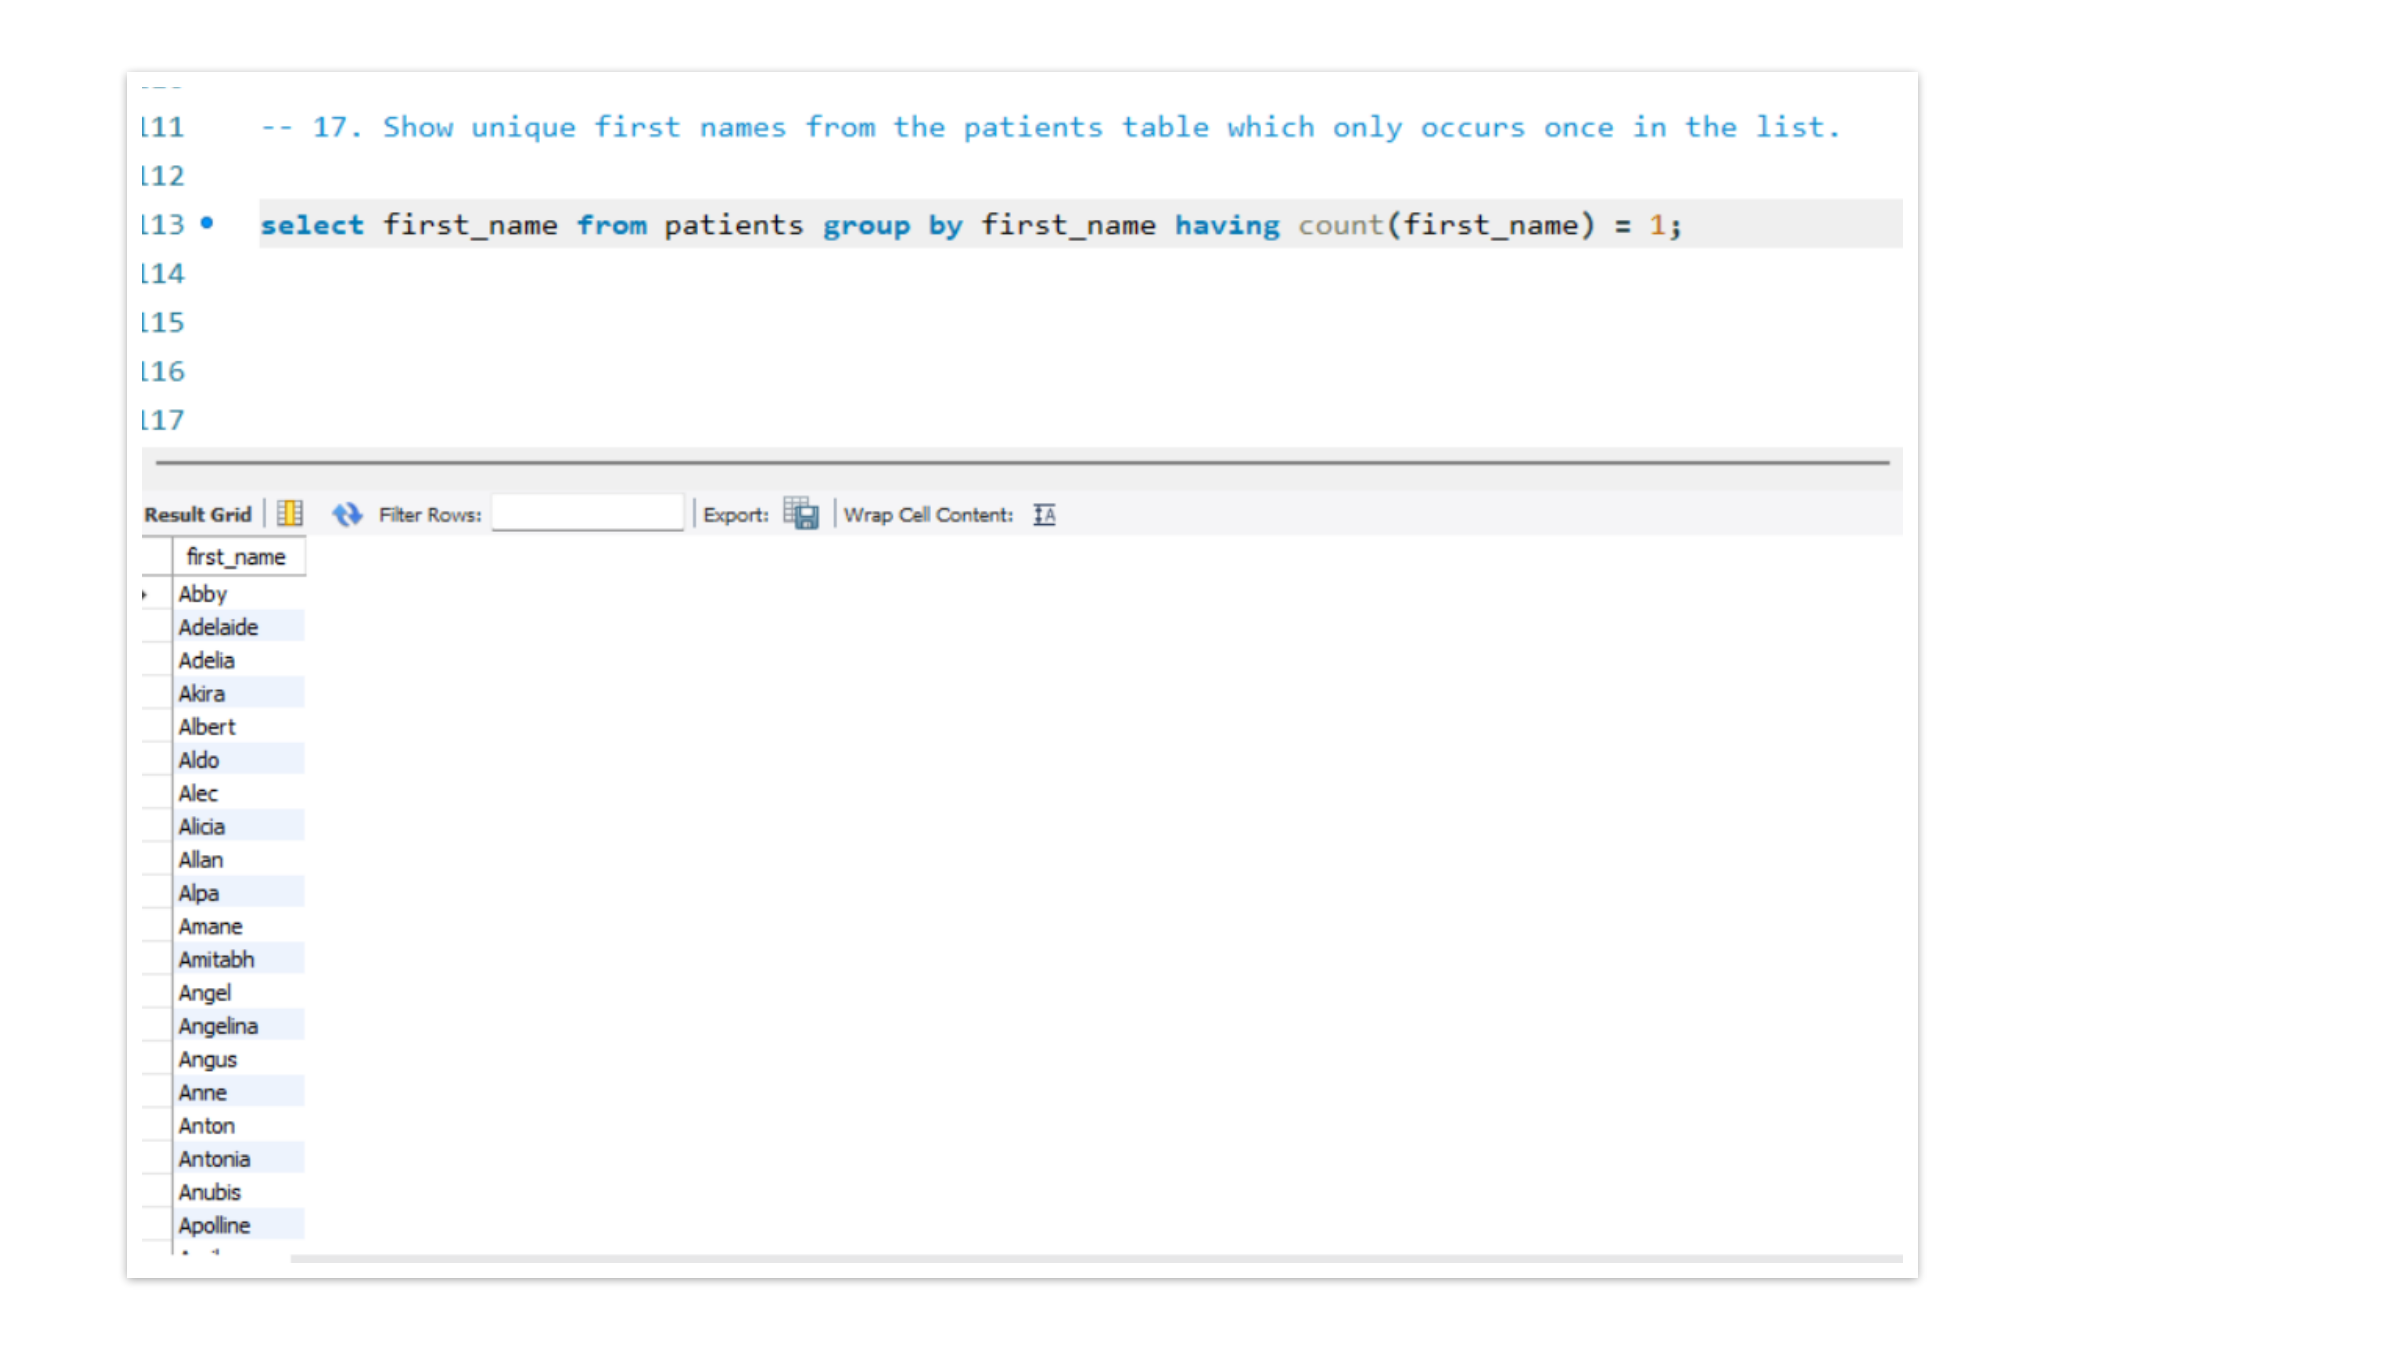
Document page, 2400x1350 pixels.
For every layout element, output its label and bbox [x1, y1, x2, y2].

picture [141, 86, 1904, 1264]
